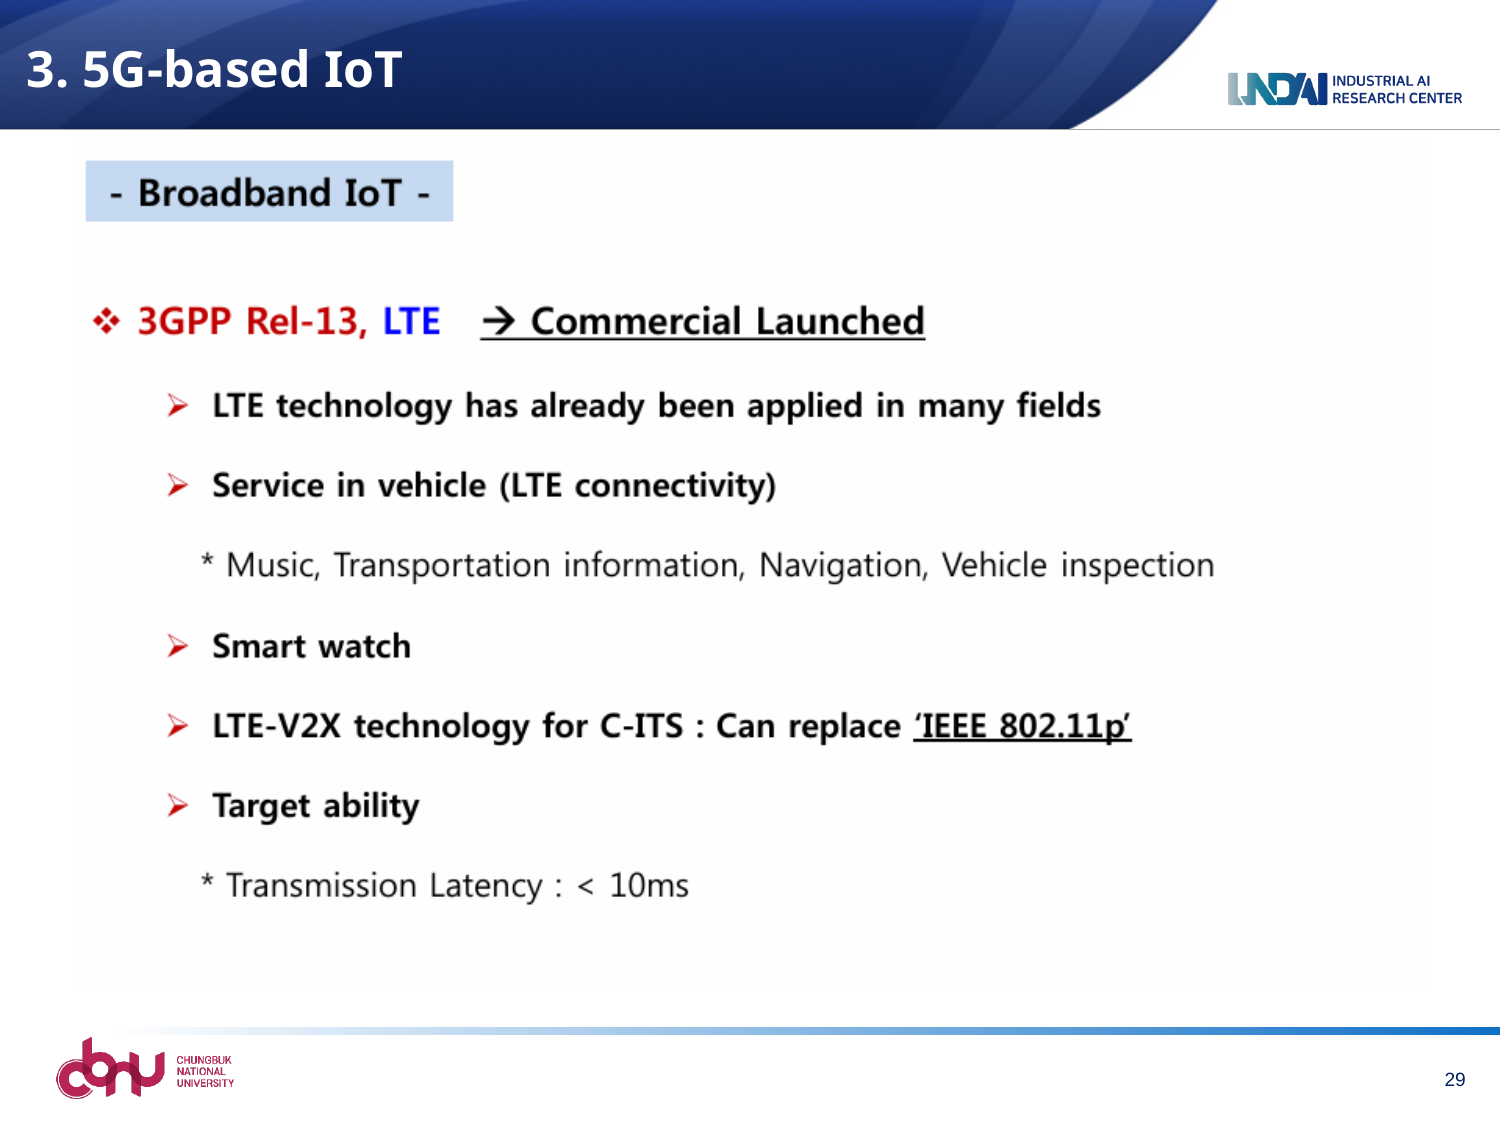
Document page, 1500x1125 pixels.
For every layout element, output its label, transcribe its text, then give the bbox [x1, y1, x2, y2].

picture [72, 138, 1428, 987]
picture [56, 1037, 234, 1099]
picture [0, 0, 1500, 129]
title 3. 5G-based IoT [26, 14, 1346, 120]
